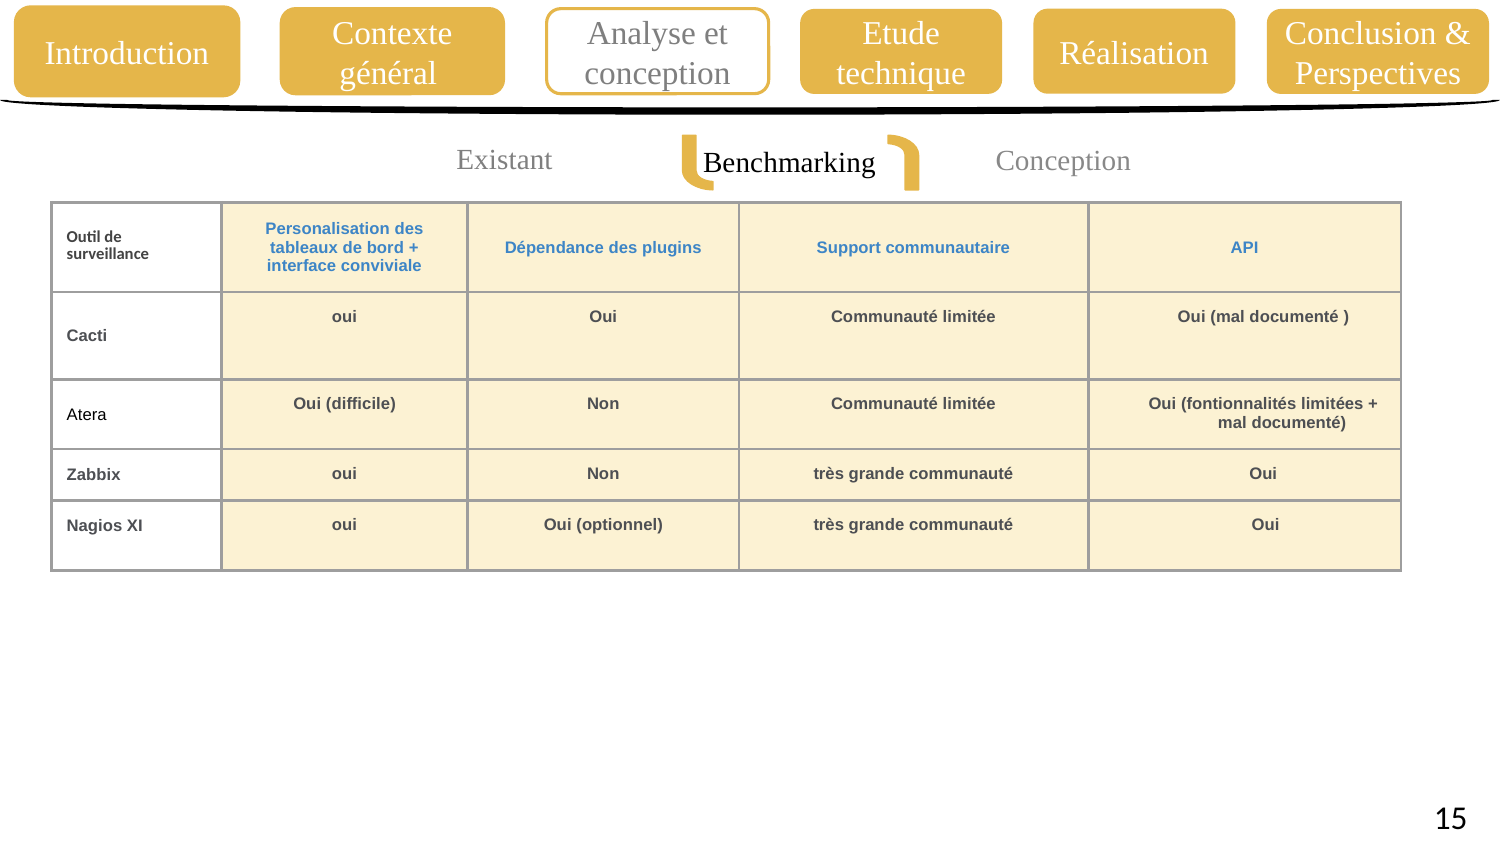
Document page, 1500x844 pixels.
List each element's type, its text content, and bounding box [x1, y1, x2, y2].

table_cell oui [223, 502, 466, 569]
text_box Analyse et conception [546, 8, 769, 94]
table_cell oui [223, 450, 466, 499]
table_cell Communauté limitée [740, 293, 1087, 378]
table_cell Oui [469, 293, 738, 378]
text_box Existant [375, 133, 634, 184]
table_cell Oui (optionnel) [469, 502, 738, 569]
slide_number 15 [1132, 793, 1483, 839]
table_cell Nagios XI [53, 502, 220, 569]
table_cell Atera [53, 381, 220, 448]
table_cell Non [469, 381, 738, 448]
table_cell Cacti [53, 293, 220, 378]
text_box [0, 99, 1500, 115]
table_header Outil de surveillance [53, 204, 220, 291]
table_cell Oui [1090, 450, 1400, 499]
table_header Support communautaire [740, 204, 1087, 291]
table_cell très grande communauté [740, 450, 1087, 499]
table_cell Oui (mal documenté ) [1090, 293, 1400, 378]
table_cell très grande communauté [740, 502, 1087, 569]
text_box Contexte général [281, 8, 504, 94]
text_box Conclusion & Perspectives [1266, 8, 1490, 94]
text_box Introduction [15, 7, 239, 96]
text_box Etude technique [800, 8, 1003, 94]
text_box Conception [934, 133, 1193, 184]
table_cell Non [469, 450, 738, 499]
text_box Benchmarking [660, 136, 919, 187]
table_cell Oui (difficile) [223, 381, 466, 448]
table_cell Oui (fontionnalités limitées + mal documenté) [1090, 381, 1400, 448]
table_cell Communauté limitée [740, 381, 1087, 448]
table_header Personalisation des tableaux de bord + interface conviviale [223, 204, 466, 291]
table_header API [1090, 204, 1400, 291]
table_cell Oui [1090, 502, 1400, 569]
text_box Réalisation [1033, 8, 1236, 94]
table_cell oui [223, 293, 466, 378]
table_header Dépendance des plugins [469, 204, 738, 291]
table_cell Zabbix [53, 450, 220, 499]
